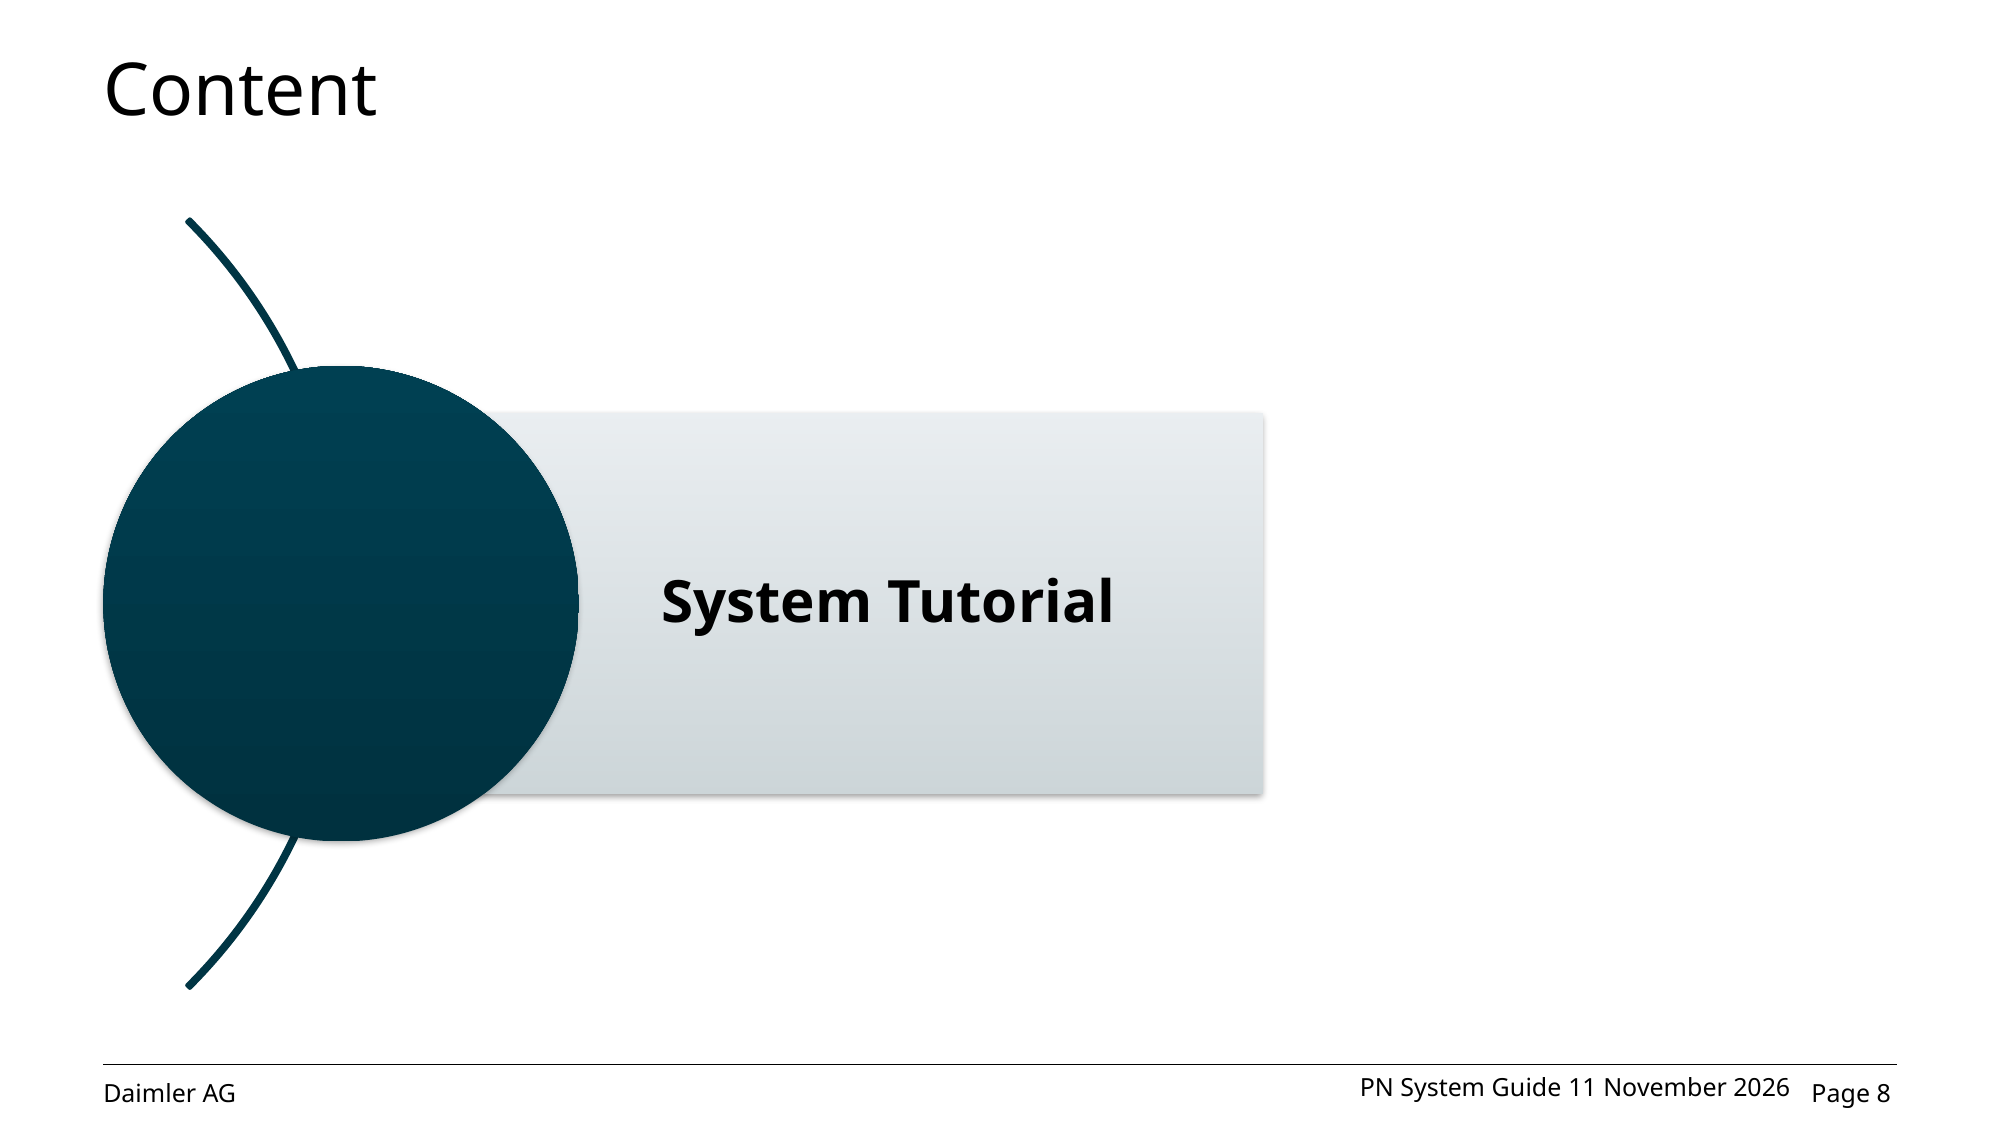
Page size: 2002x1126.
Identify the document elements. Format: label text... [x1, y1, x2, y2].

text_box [103, 199, 1264, 1008]
title Content [103, 46, 1898, 160]
footer PN System Guide 02 November 2020 [472, 1077, 1806, 1113]
slide_number Page 8 [1811, 1077, 2001, 1113]
